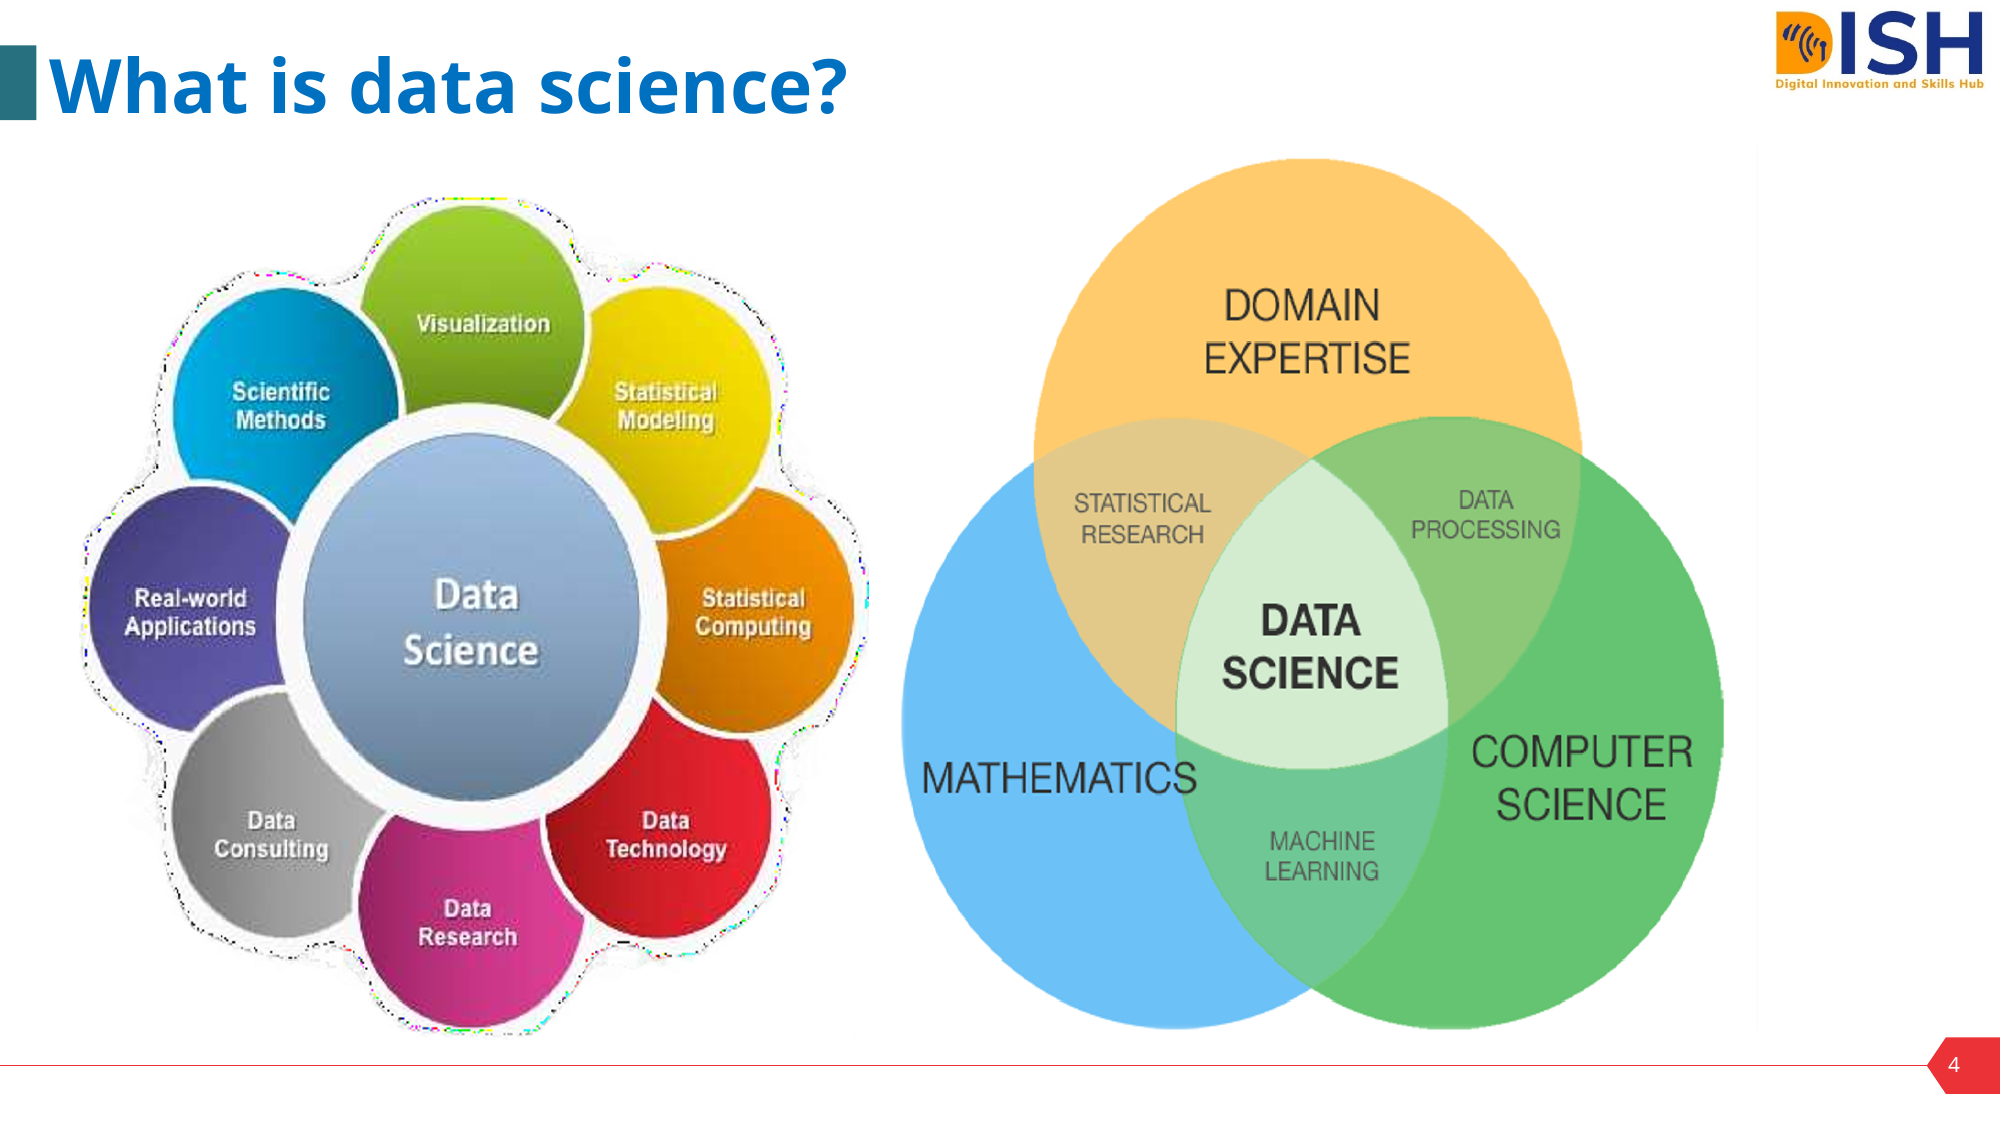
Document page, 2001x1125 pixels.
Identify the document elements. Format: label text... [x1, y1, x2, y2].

text_box What is data science? [34, 30, 1168, 119]
picture [1761, 3, 1996, 101]
picture [79, 136, 1759, 1043]
